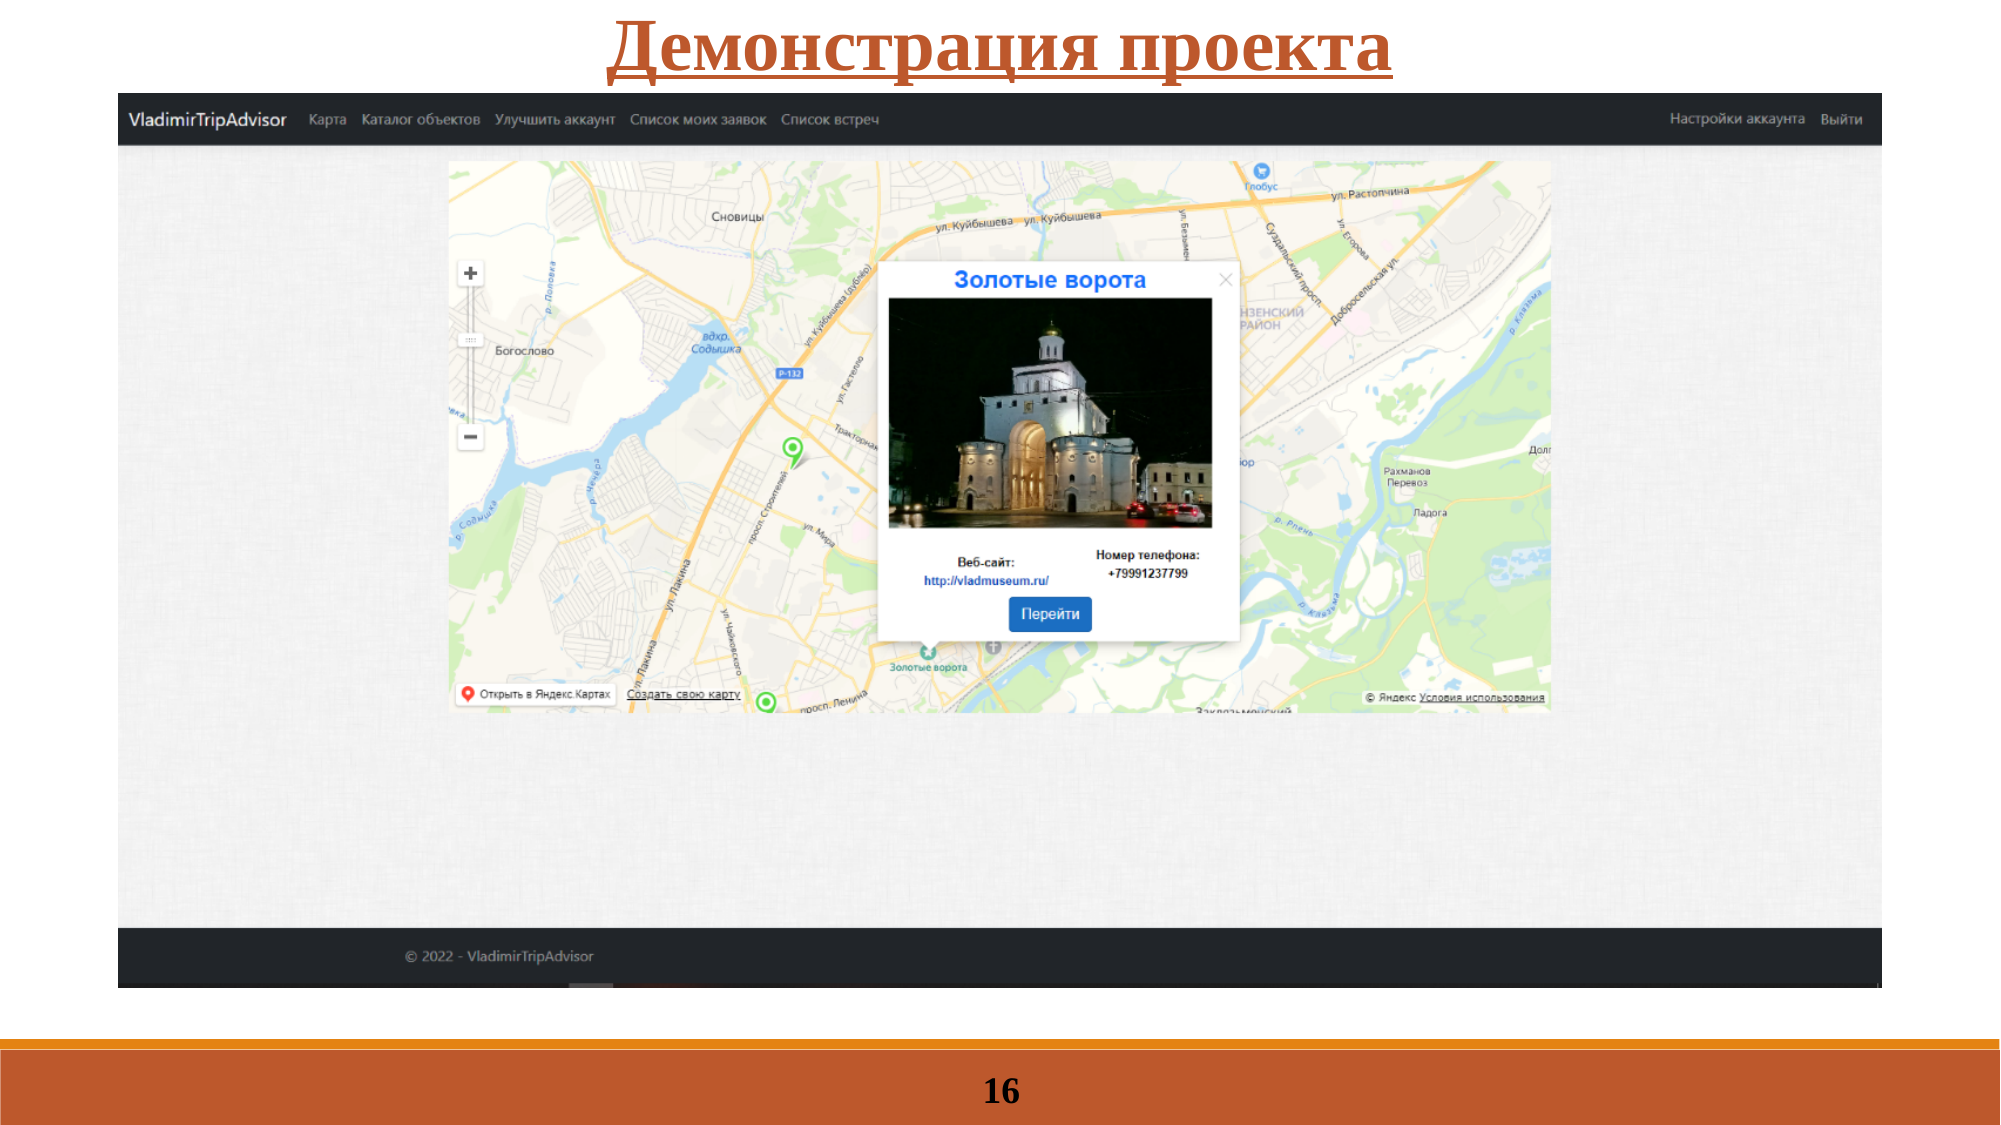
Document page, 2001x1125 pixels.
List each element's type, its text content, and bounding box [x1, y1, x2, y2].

text_box Демонстрация проекта [500, 0, 1500, 91]
text_box 16 [967, 1058, 1045, 1119]
picture [117, 93, 1883, 989]
